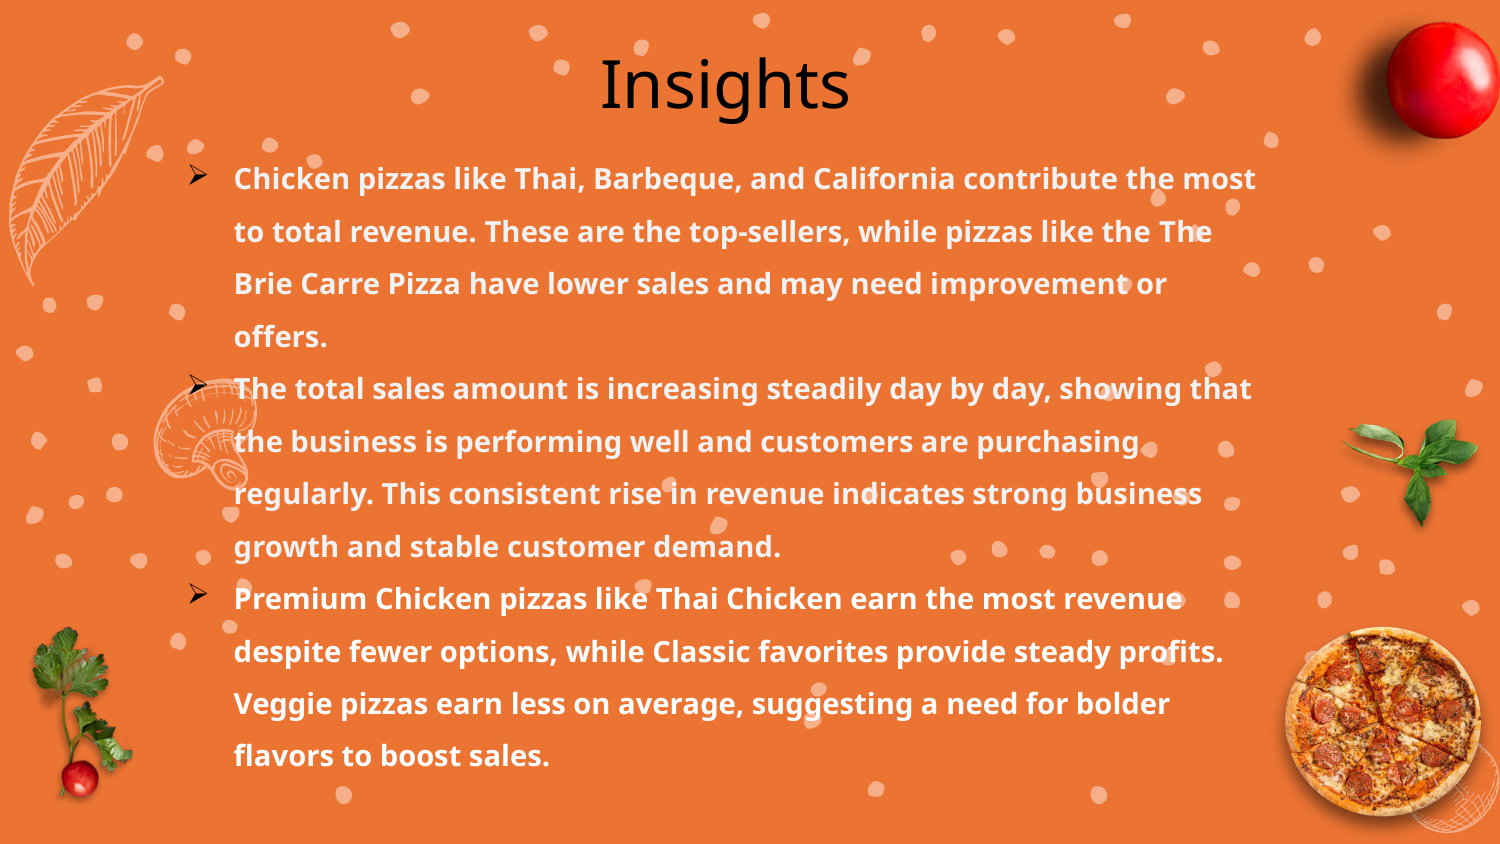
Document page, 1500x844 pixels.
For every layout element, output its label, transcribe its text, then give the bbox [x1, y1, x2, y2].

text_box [152, 377, 258, 491]
picture [1340, 419, 1478, 527]
title Insights [92, 40, 1359, 124]
picture [25, 624, 132, 807]
picture [1325, 0, 1500, 178]
picture [1284, 626, 1482, 817]
text_box Chicken pizzas like Thai, Barbeque, and California contribute the most to total revenue. These are the top-sellers, while pizzas like the The Brie Carre Pizza have lower sales and may need improvement or offers. The total sales amount is increasing steadily day by day, showing that the business is performing well and customers are purchasing regularly. This consistent rise in revenue indicates strong business growth and stable customer demand. Premium Chicken pizzas like Thai Chicken earn the most revenue despite fewer options, while Classic favorites provide steady profits. Veggie pizzas earn less on average, suggesting a need for bolder flavors to boost sales. [172, 136, 1275, 781]
